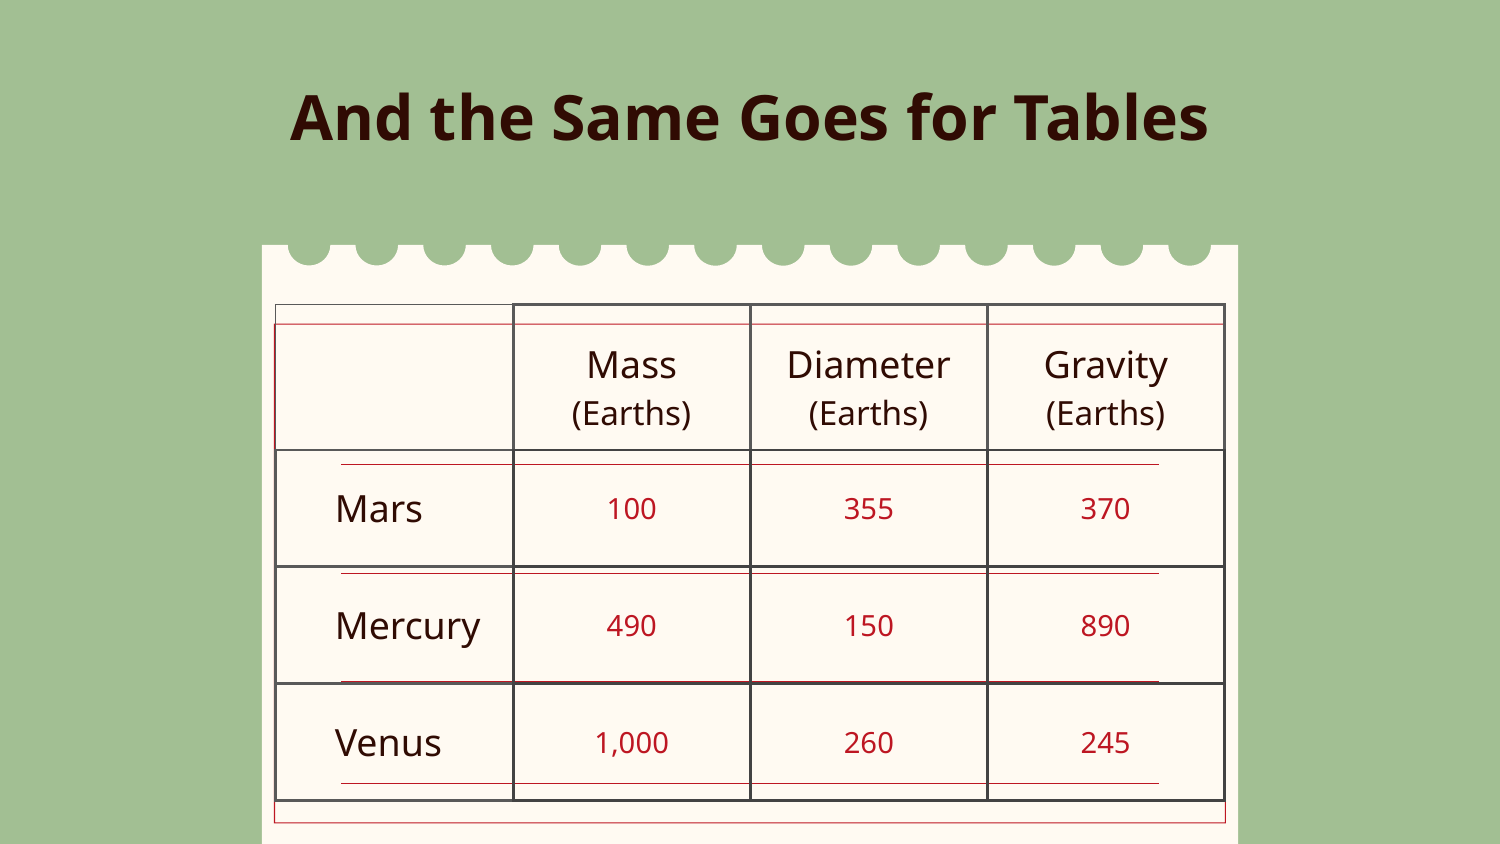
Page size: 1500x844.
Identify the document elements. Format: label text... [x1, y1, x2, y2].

title And the Same Goes for Tables [129, 62, 1371, 167]
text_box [261, 244, 1239, 844]
